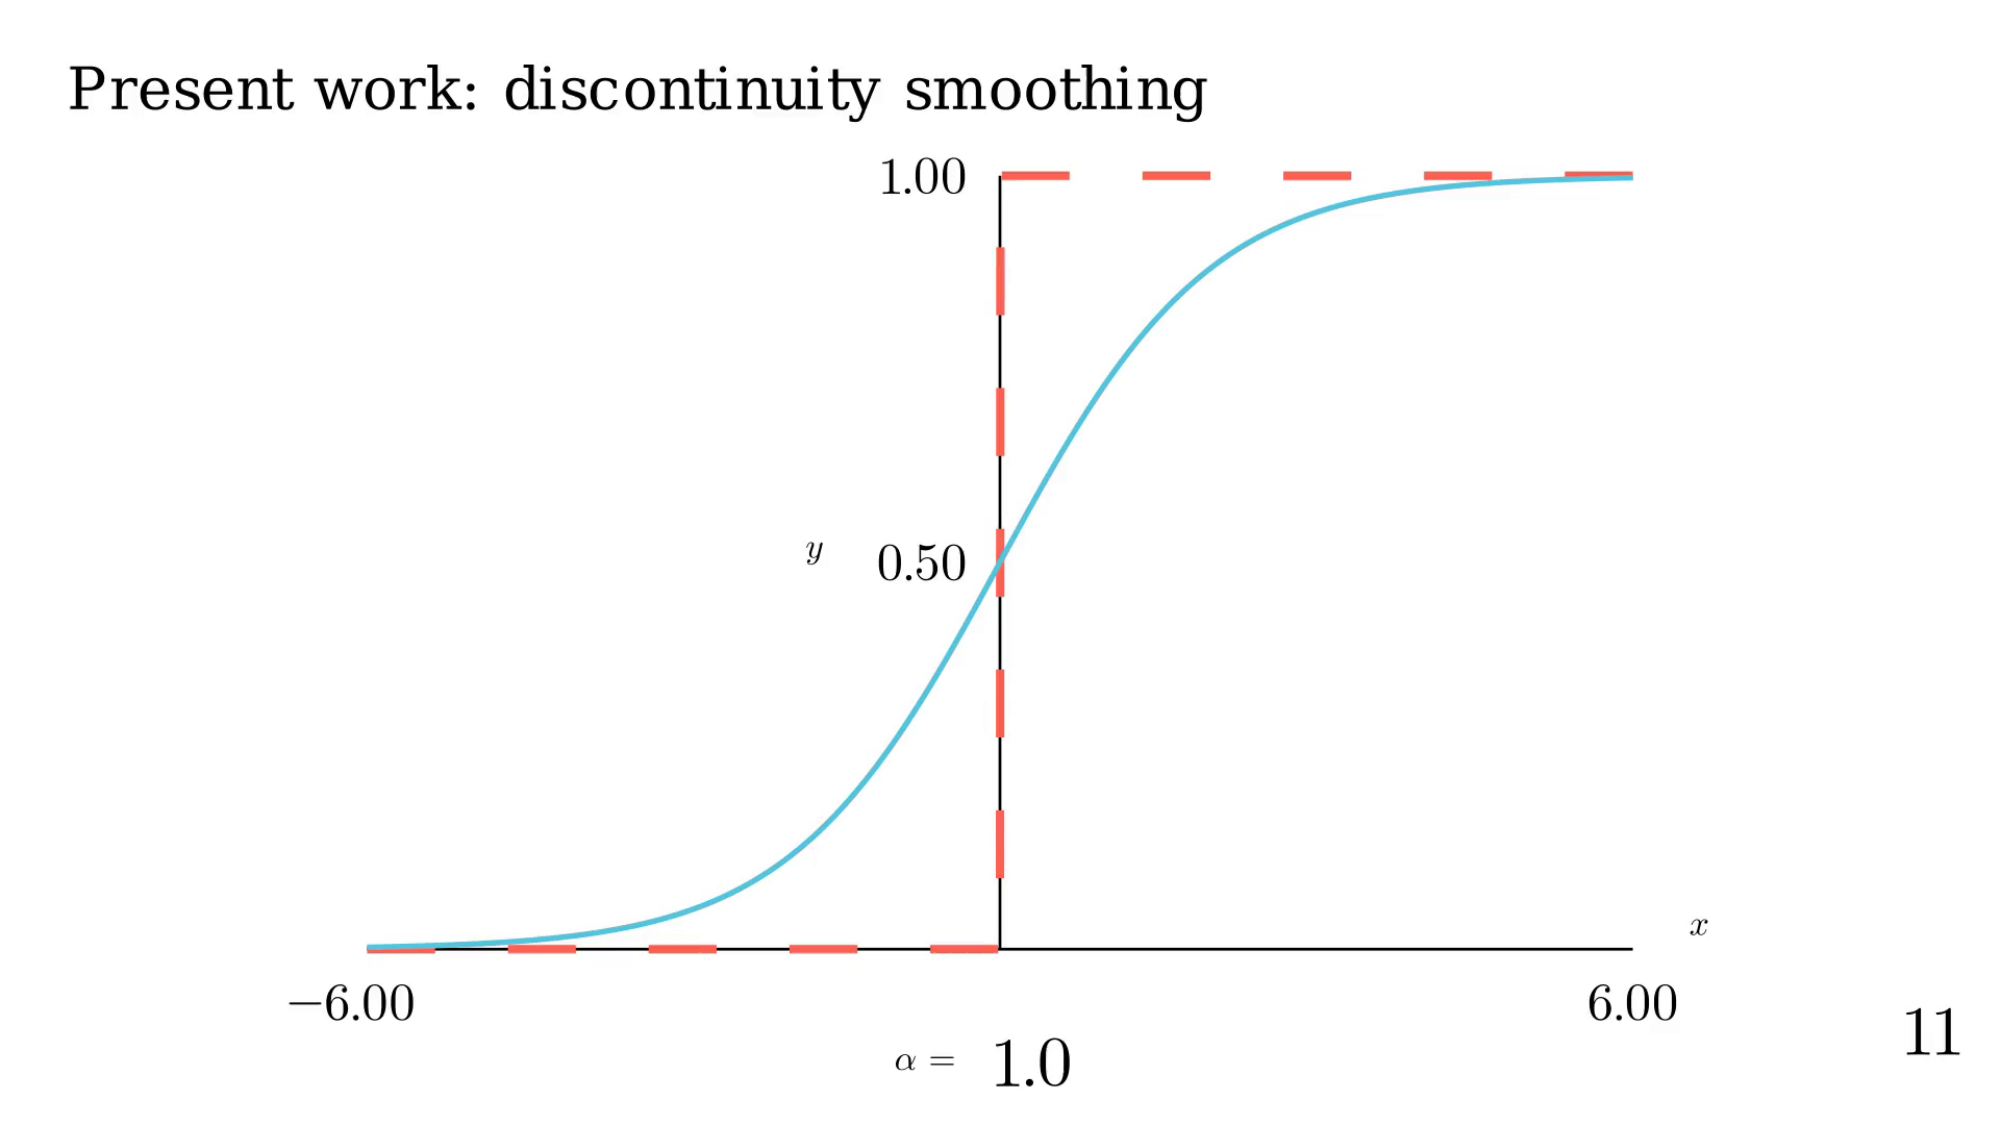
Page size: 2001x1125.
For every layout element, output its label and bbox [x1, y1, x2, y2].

text_box [0, 0, 2000, 1125]
